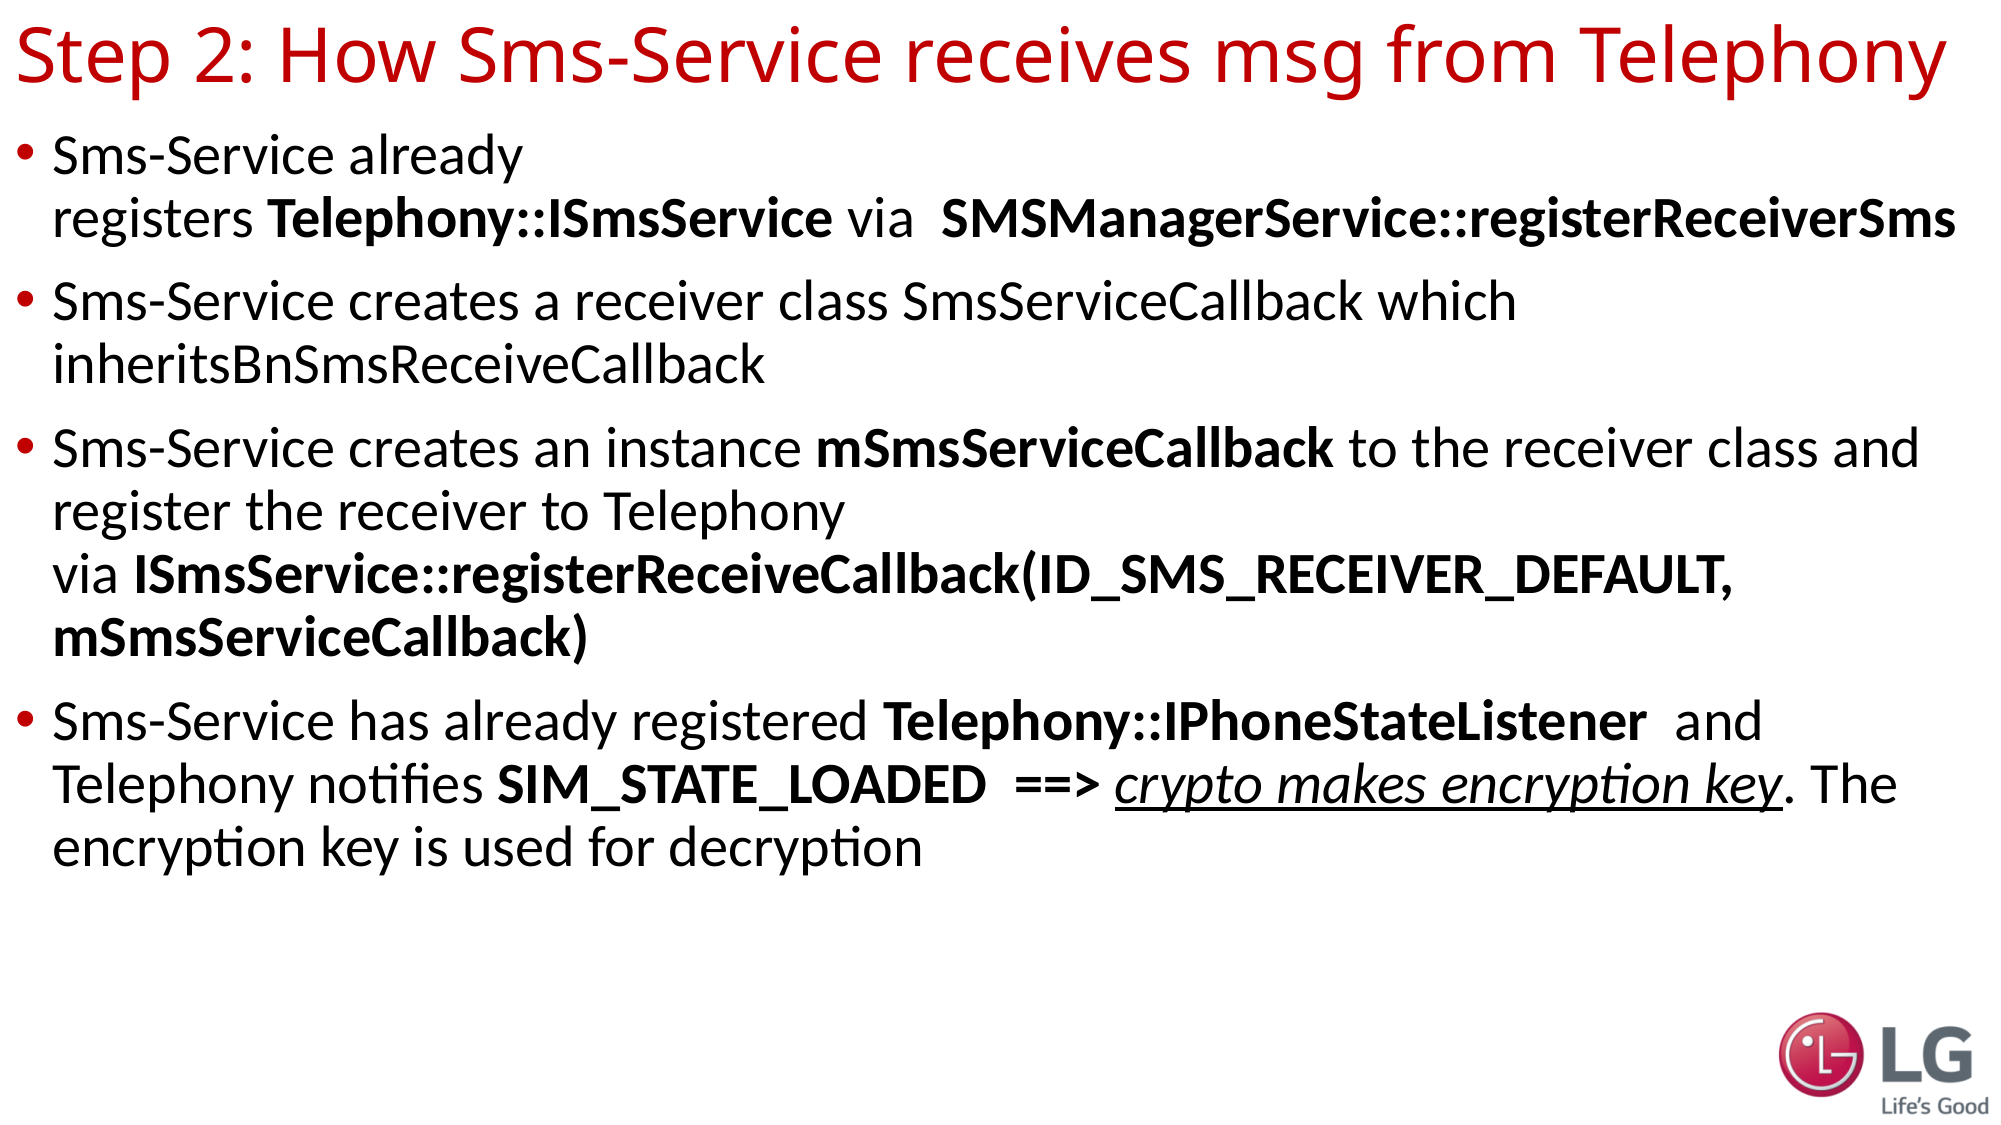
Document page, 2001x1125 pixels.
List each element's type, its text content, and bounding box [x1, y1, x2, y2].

list Sms-Service already registers Telephony::ISmsService via SMSManagerService::registerReceiverSms Sms-Service creates a receiver class SmsServiceCallback which inheritsBnSmsReceiveCallback Sms-Service creates an instance mSmsServiceCallback to the receiver class and register the receiver to Telephony via ISmsService::registerReceiveCallback(ID_SMS_RECEIVER_DEFAULT, mSmsServiceCallback) Sms-Service has already registered Telephony::IPhoneStateListener and Telephony notifies SIM_STATE_LOADED ==> crypto makes encryption key. The encryption key is used for decryption [0, 116, 2000, 1021]
title Step 2: How Sms-Service receives msg from Telephony [0, 0, 2000, 116]
picture [1767, 1021, 2000, 1125]
